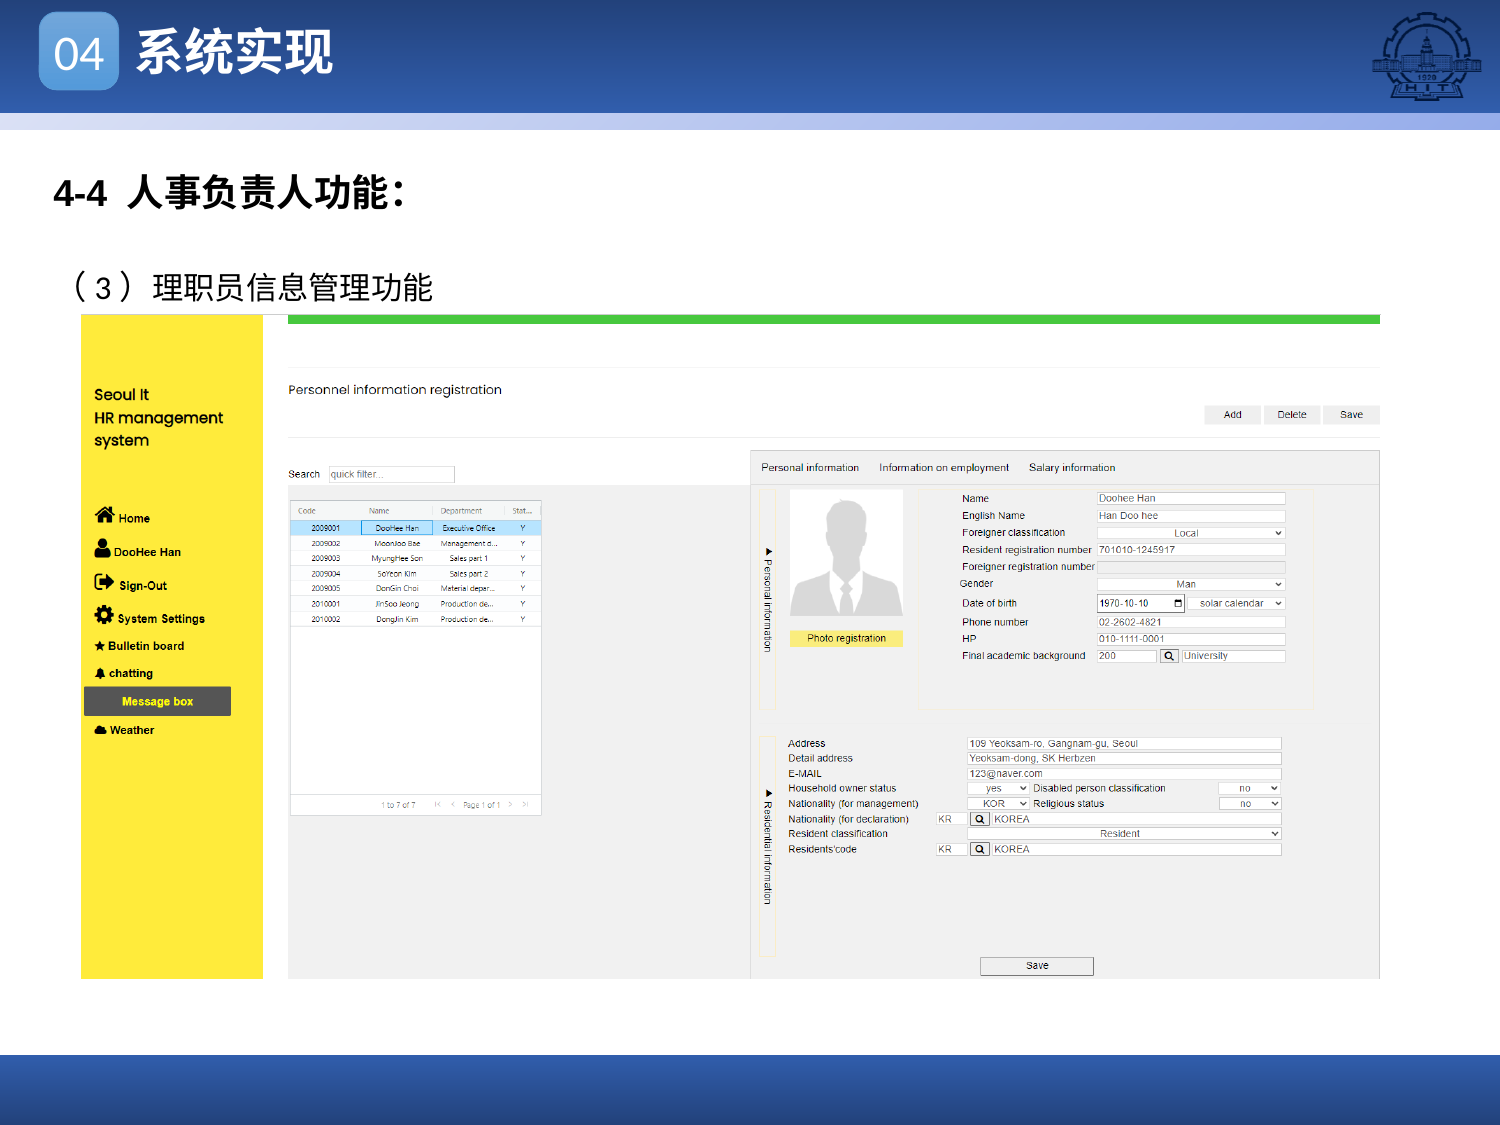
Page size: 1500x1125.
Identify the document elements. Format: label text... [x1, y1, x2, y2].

text_box （3）理职员信息管理功能 [38, 218, 1424, 314]
picture [81, 314, 1381, 979]
text_box 4-4 人事负责人功能： [38, 138, 506, 218]
picture [1318, 12, 1500, 101]
text_box 04 [39, 12, 120, 88]
text_box 系统实现 [119, 10, 1424, 91]
